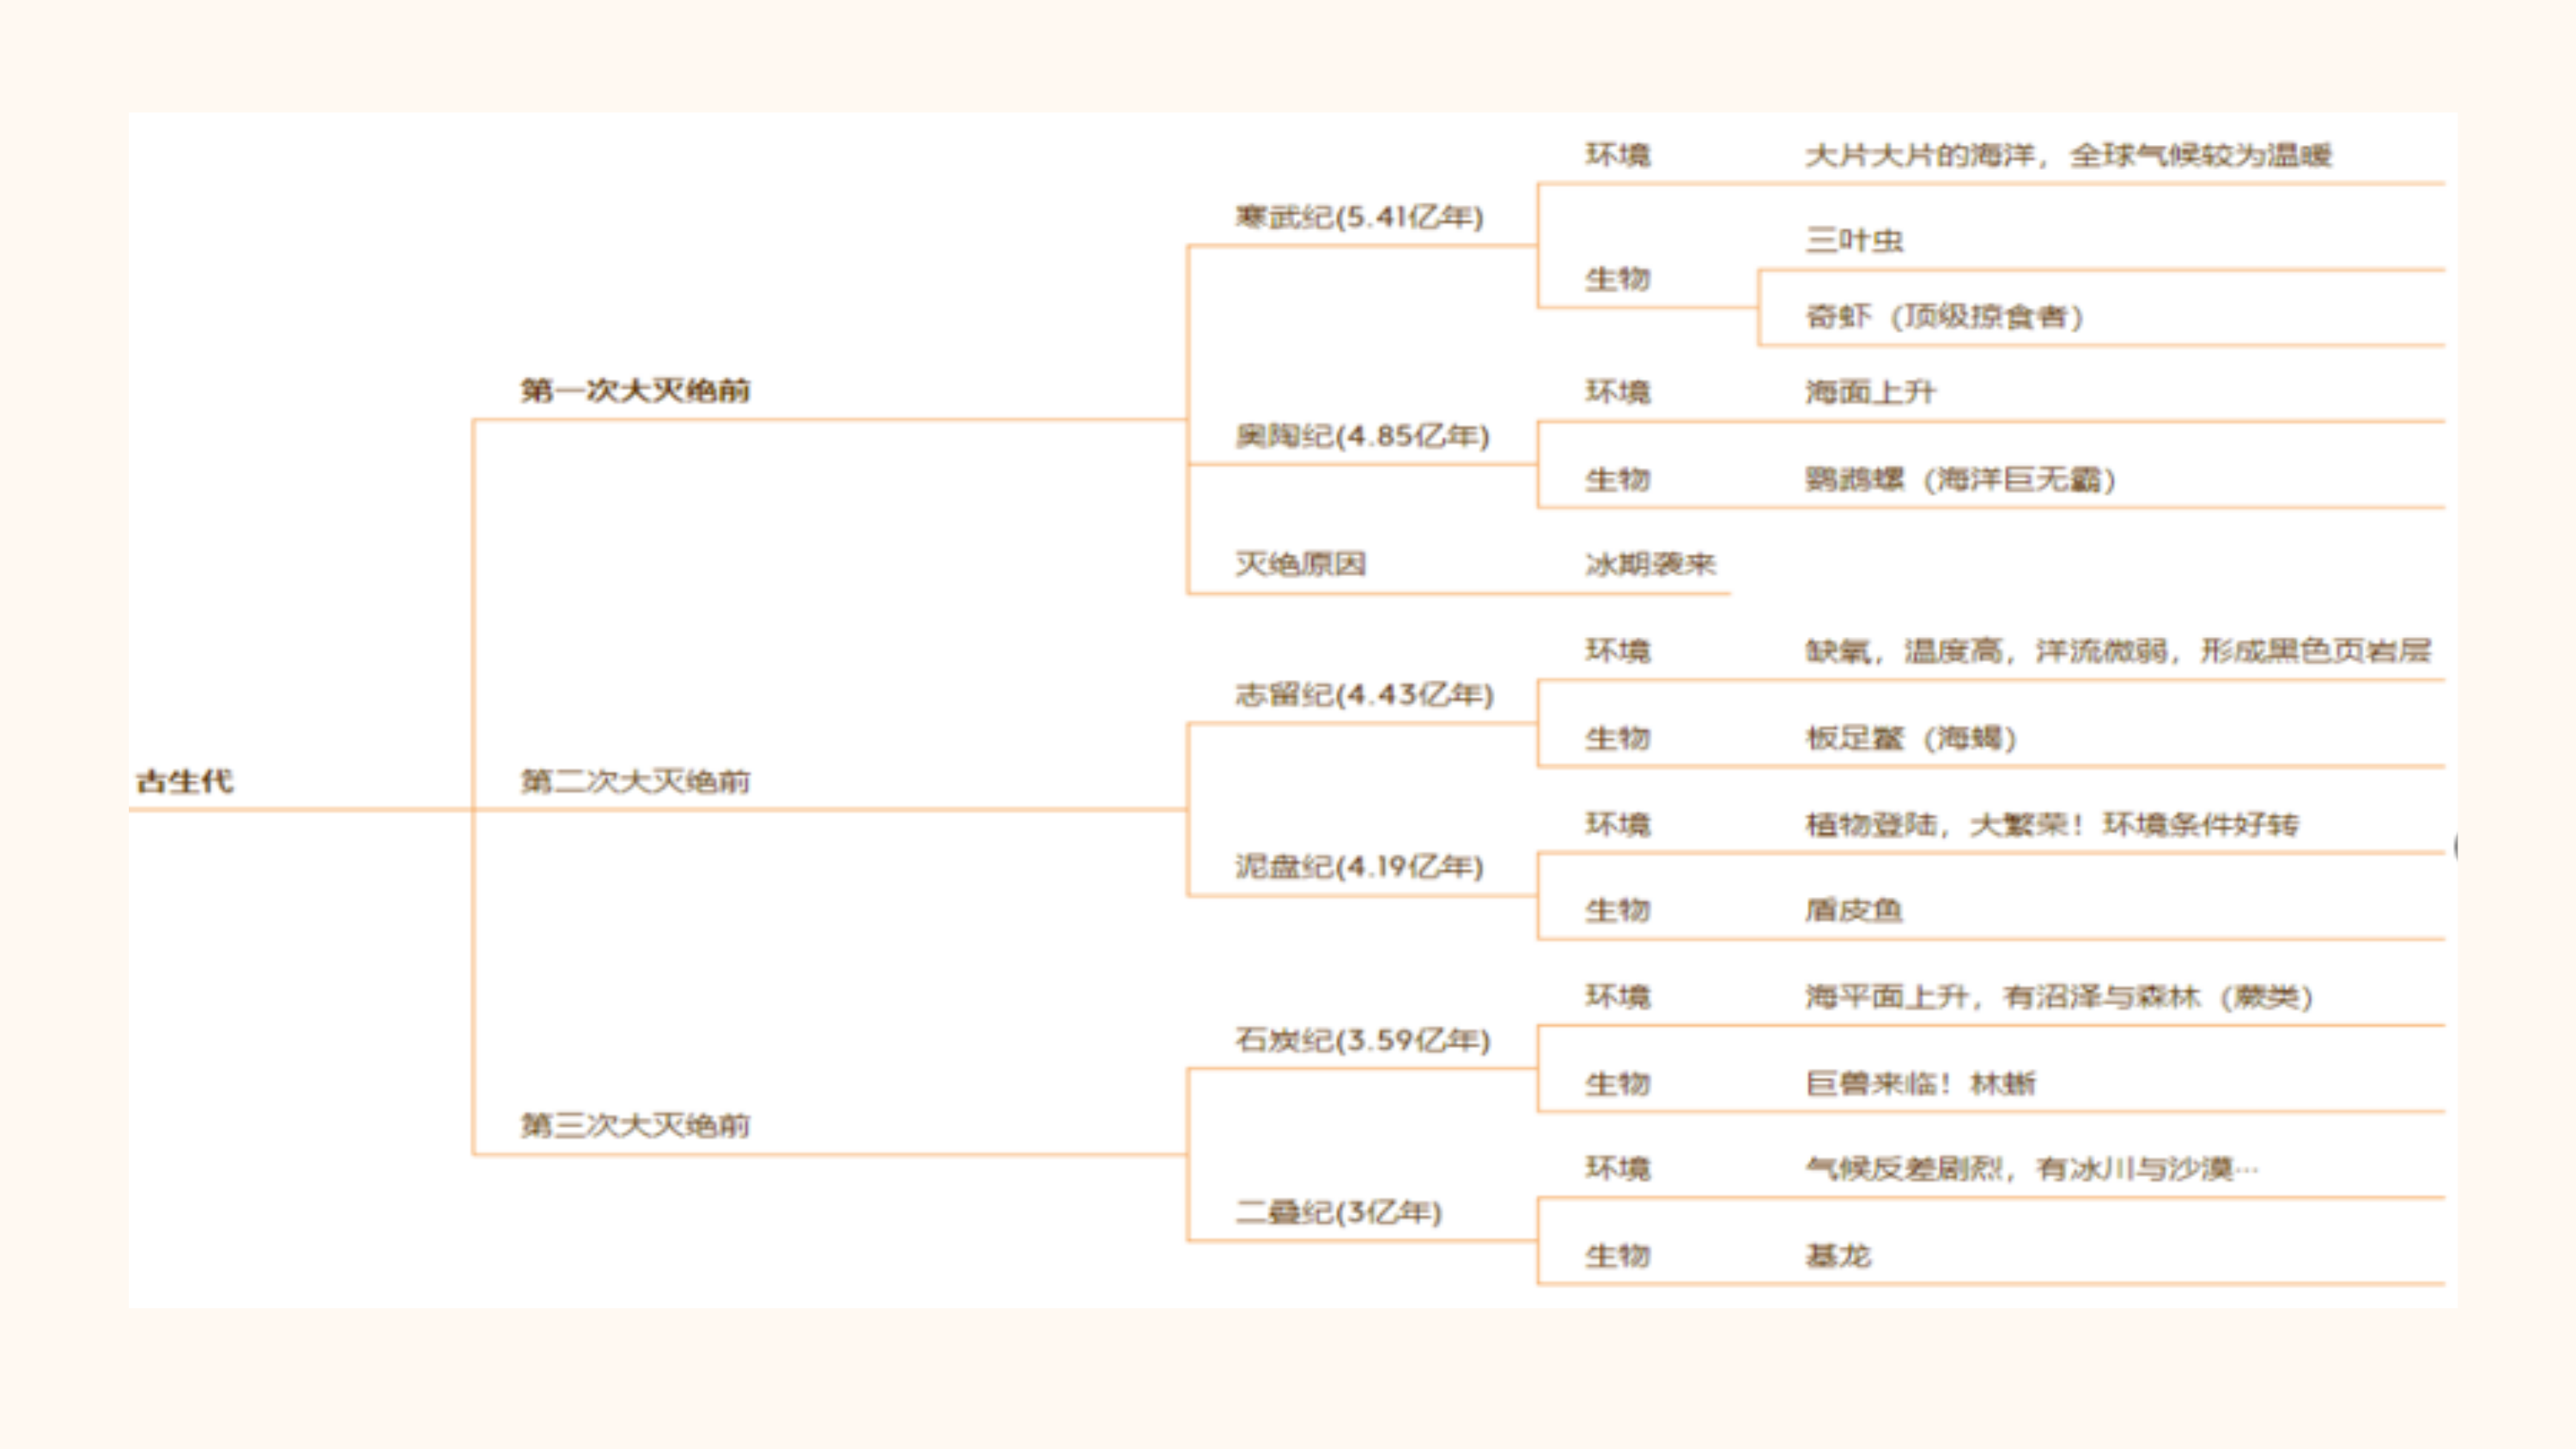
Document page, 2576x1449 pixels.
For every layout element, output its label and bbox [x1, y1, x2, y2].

picture [128, 112, 2458, 1308]
